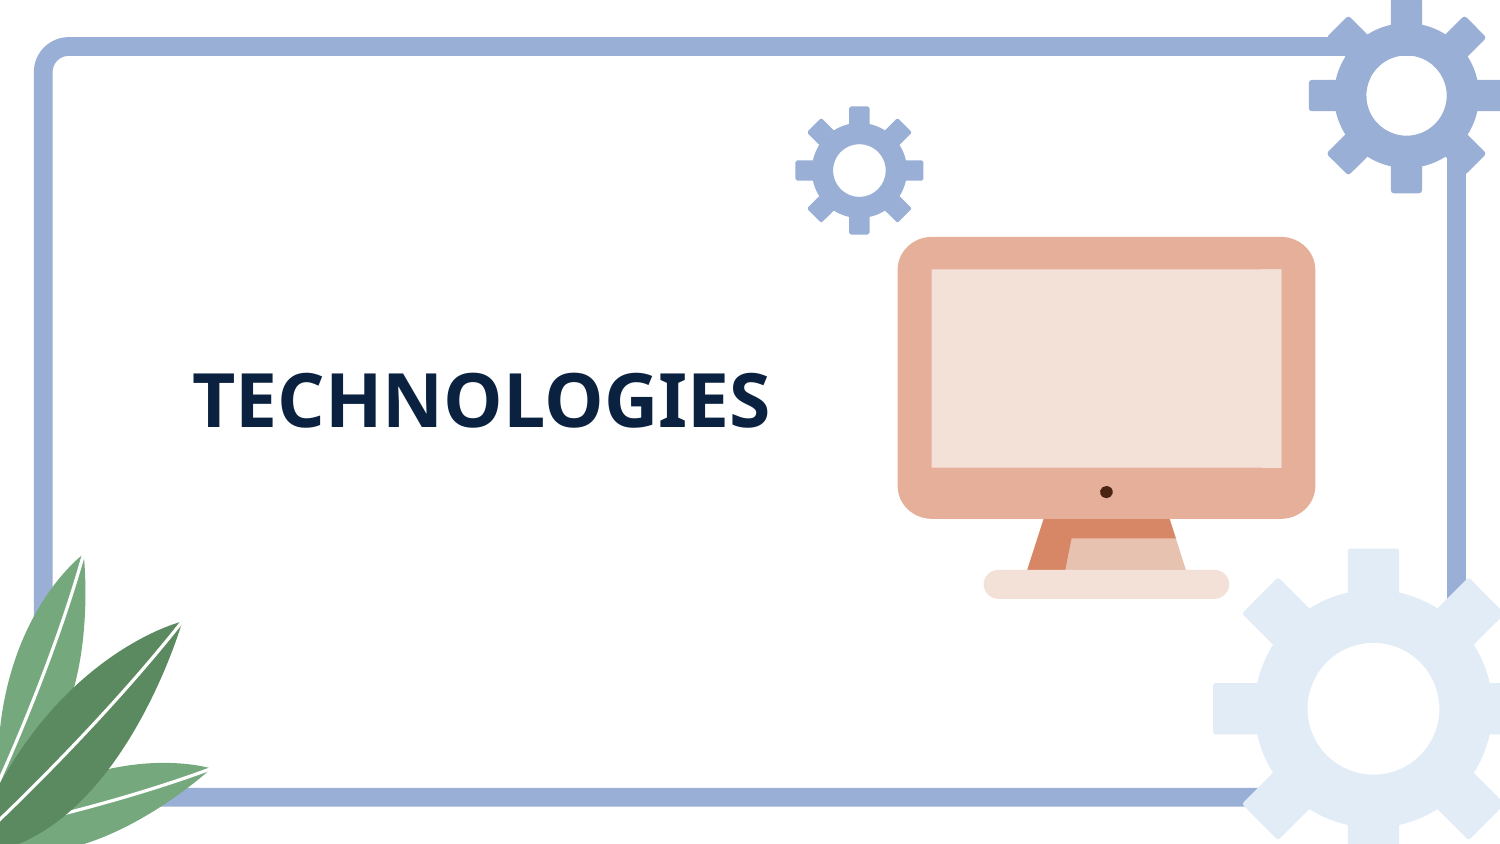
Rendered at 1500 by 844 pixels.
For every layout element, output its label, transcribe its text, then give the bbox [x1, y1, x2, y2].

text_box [795, 106, 924, 235]
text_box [1212, 548, 1500, 844]
title TECHNOLOGIES [177, 276, 942, 608]
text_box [1308, 0, 1500, 194]
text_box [897, 236, 1316, 600]
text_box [0, 553, 213, 844]
